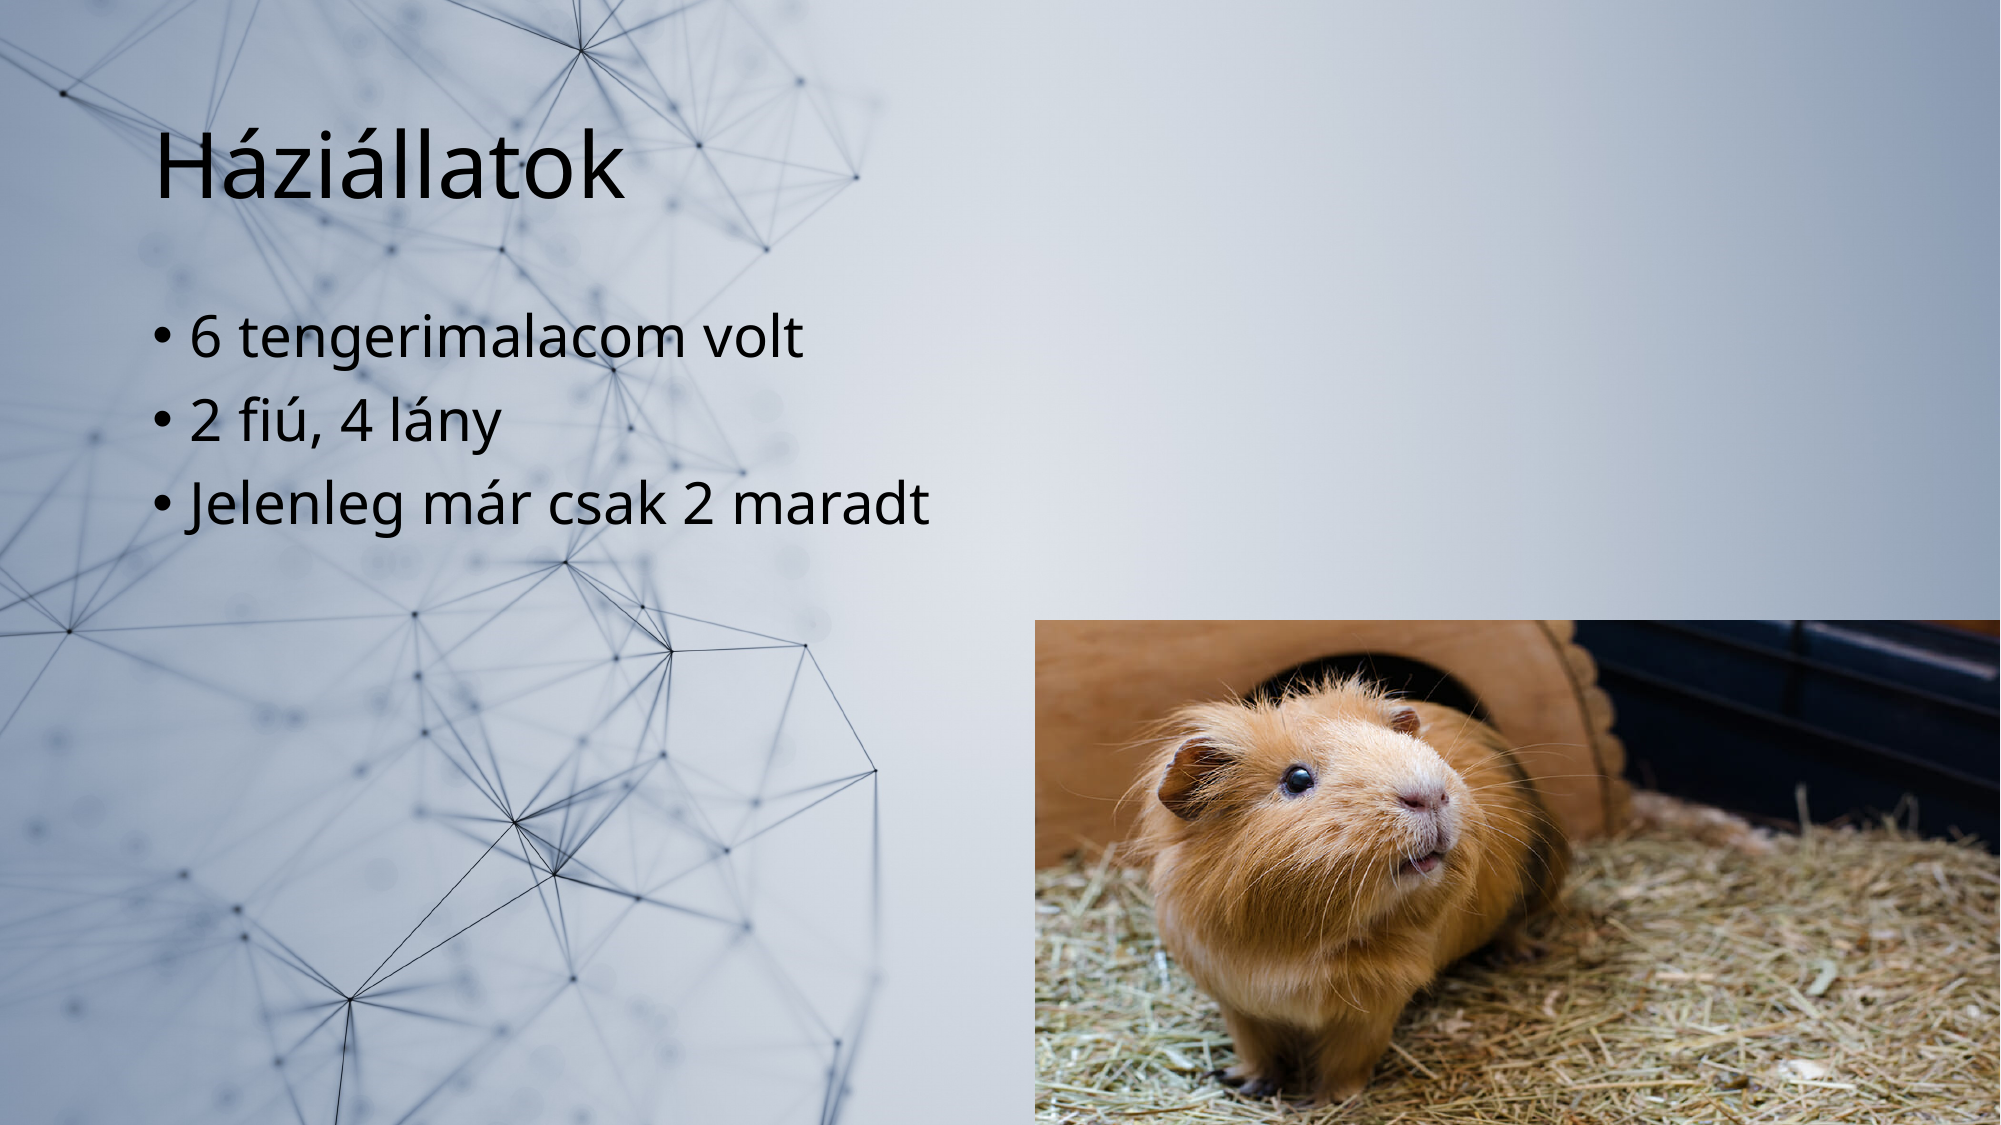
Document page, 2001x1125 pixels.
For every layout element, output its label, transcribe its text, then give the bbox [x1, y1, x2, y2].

picture [0, 0, 2001, 1125]
title Háziállatok [137, 59, 1863, 278]
list 6 tengerimalacom volt 2 fiú, 4 lány Jelenleg már csak 2 maradt [137, 299, 1863, 1014]
